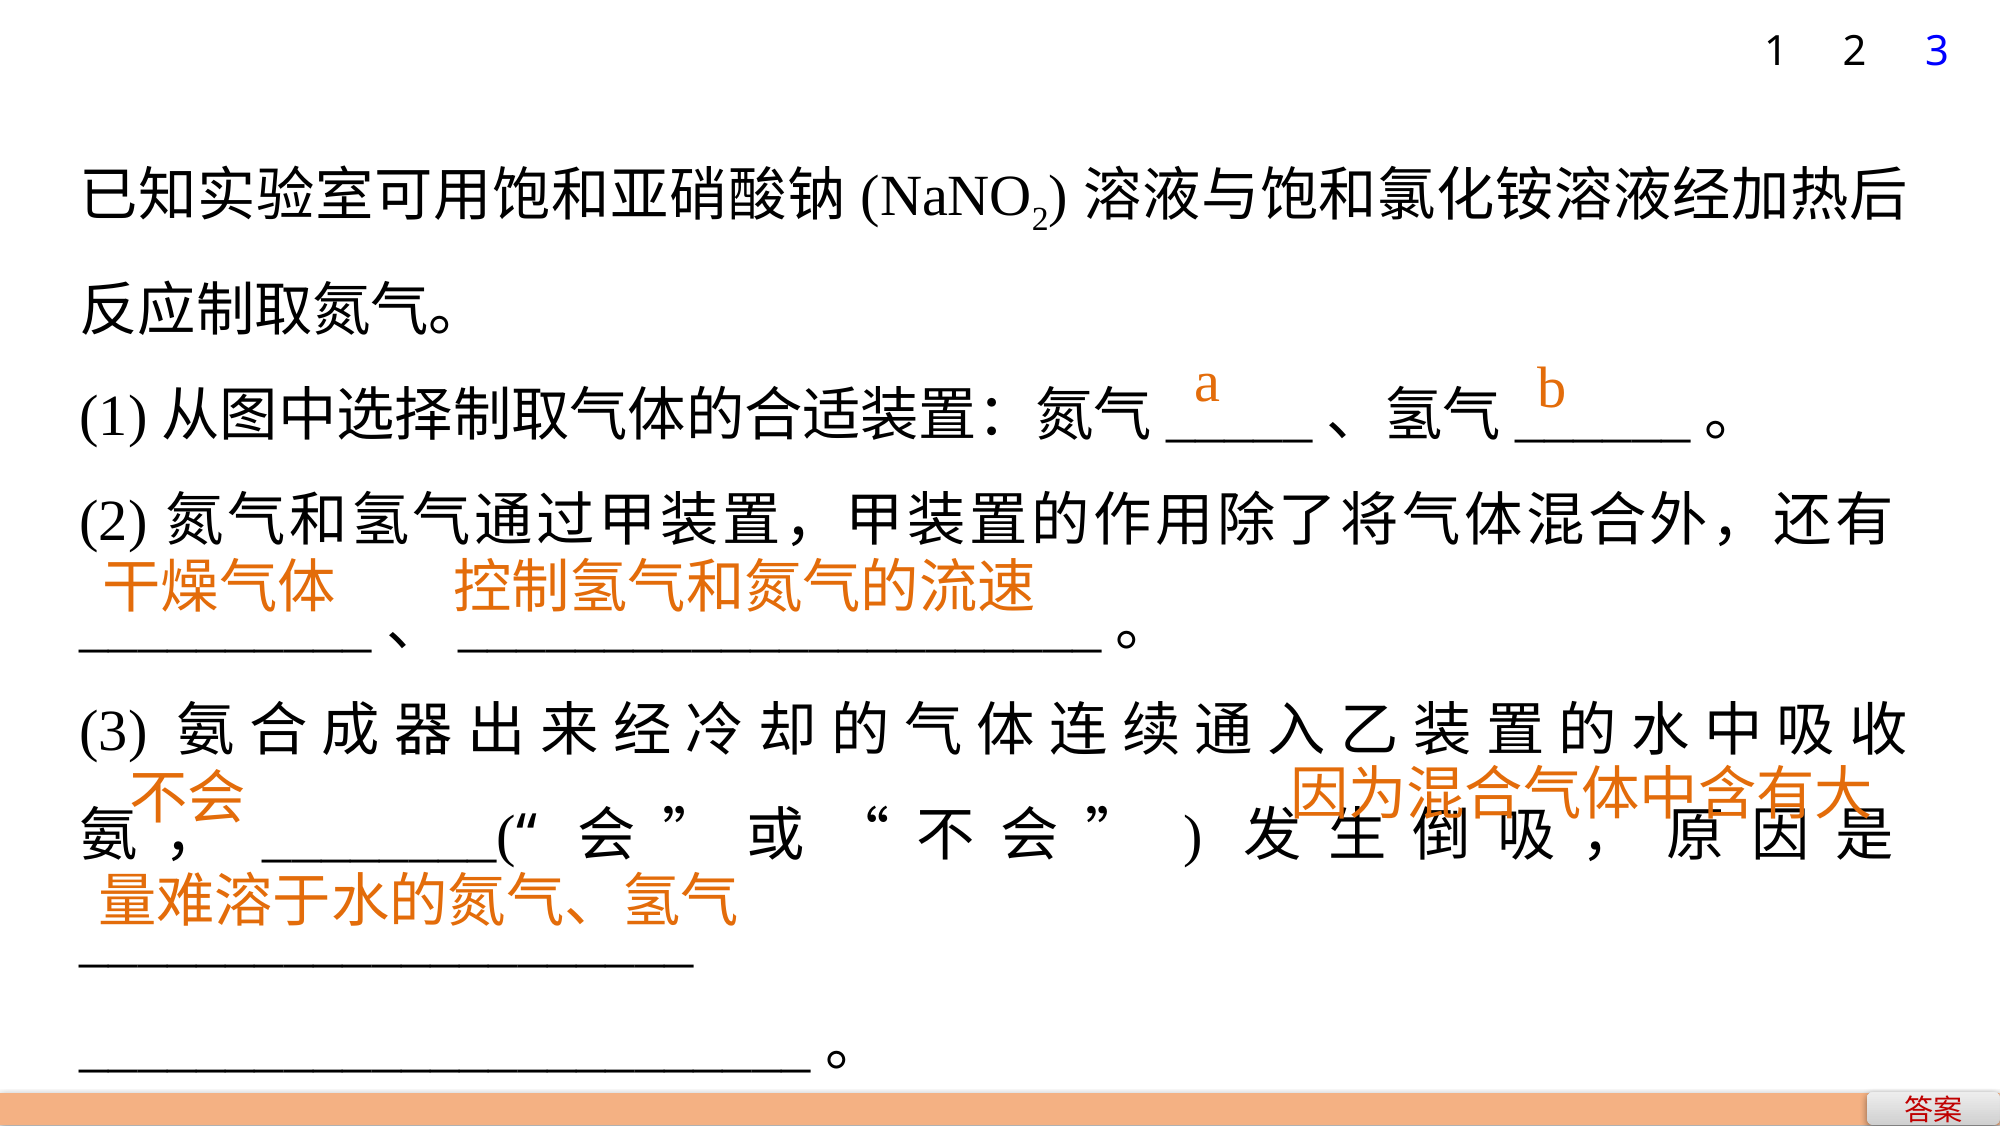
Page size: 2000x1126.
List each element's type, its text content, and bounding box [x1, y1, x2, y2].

text_box 1 [1743, 1, 1809, 97]
text_box 2 [1821, 1, 1887, 97]
text_box 不会 [114, 752, 262, 838]
text_box 答案 [1866, 1091, 2000, 1126]
text_box b [1522, 342, 1582, 427]
text_box 3 [1904, 1, 1970, 97]
text_box [0, 1092, 1866, 1126]
text_box a [1179, 335, 1235, 421]
text_box 因为混合气体中含有大 [1275, 748, 1957, 834]
text_box 控制氢气和氮气的流速 [438, 541, 1051, 627]
text_box 已知实验室可用饱和亚硝酸钠(NaNO2)溶液与饱和氯化铵溶液经加热后反应制取氮气。 (1)从图中选择制取气体的合适装置：氮气_____、氢气______。 (2)氮气和氢气通过甲装置，甲装置的作用除了将气体混合外，还有__________、______________________。 (3)氨合成器出来经冷却的气体连续通入乙装置的水中吸收氨，________(“会”或“不会”)发生倒吸，原因是_____________________ _________________________。 [59, 107, 1928, 1087]
text_box 量难溶于水的氮气、氢气 [83, 855, 755, 940]
text_box 干燥气体 [87, 541, 351, 627]
